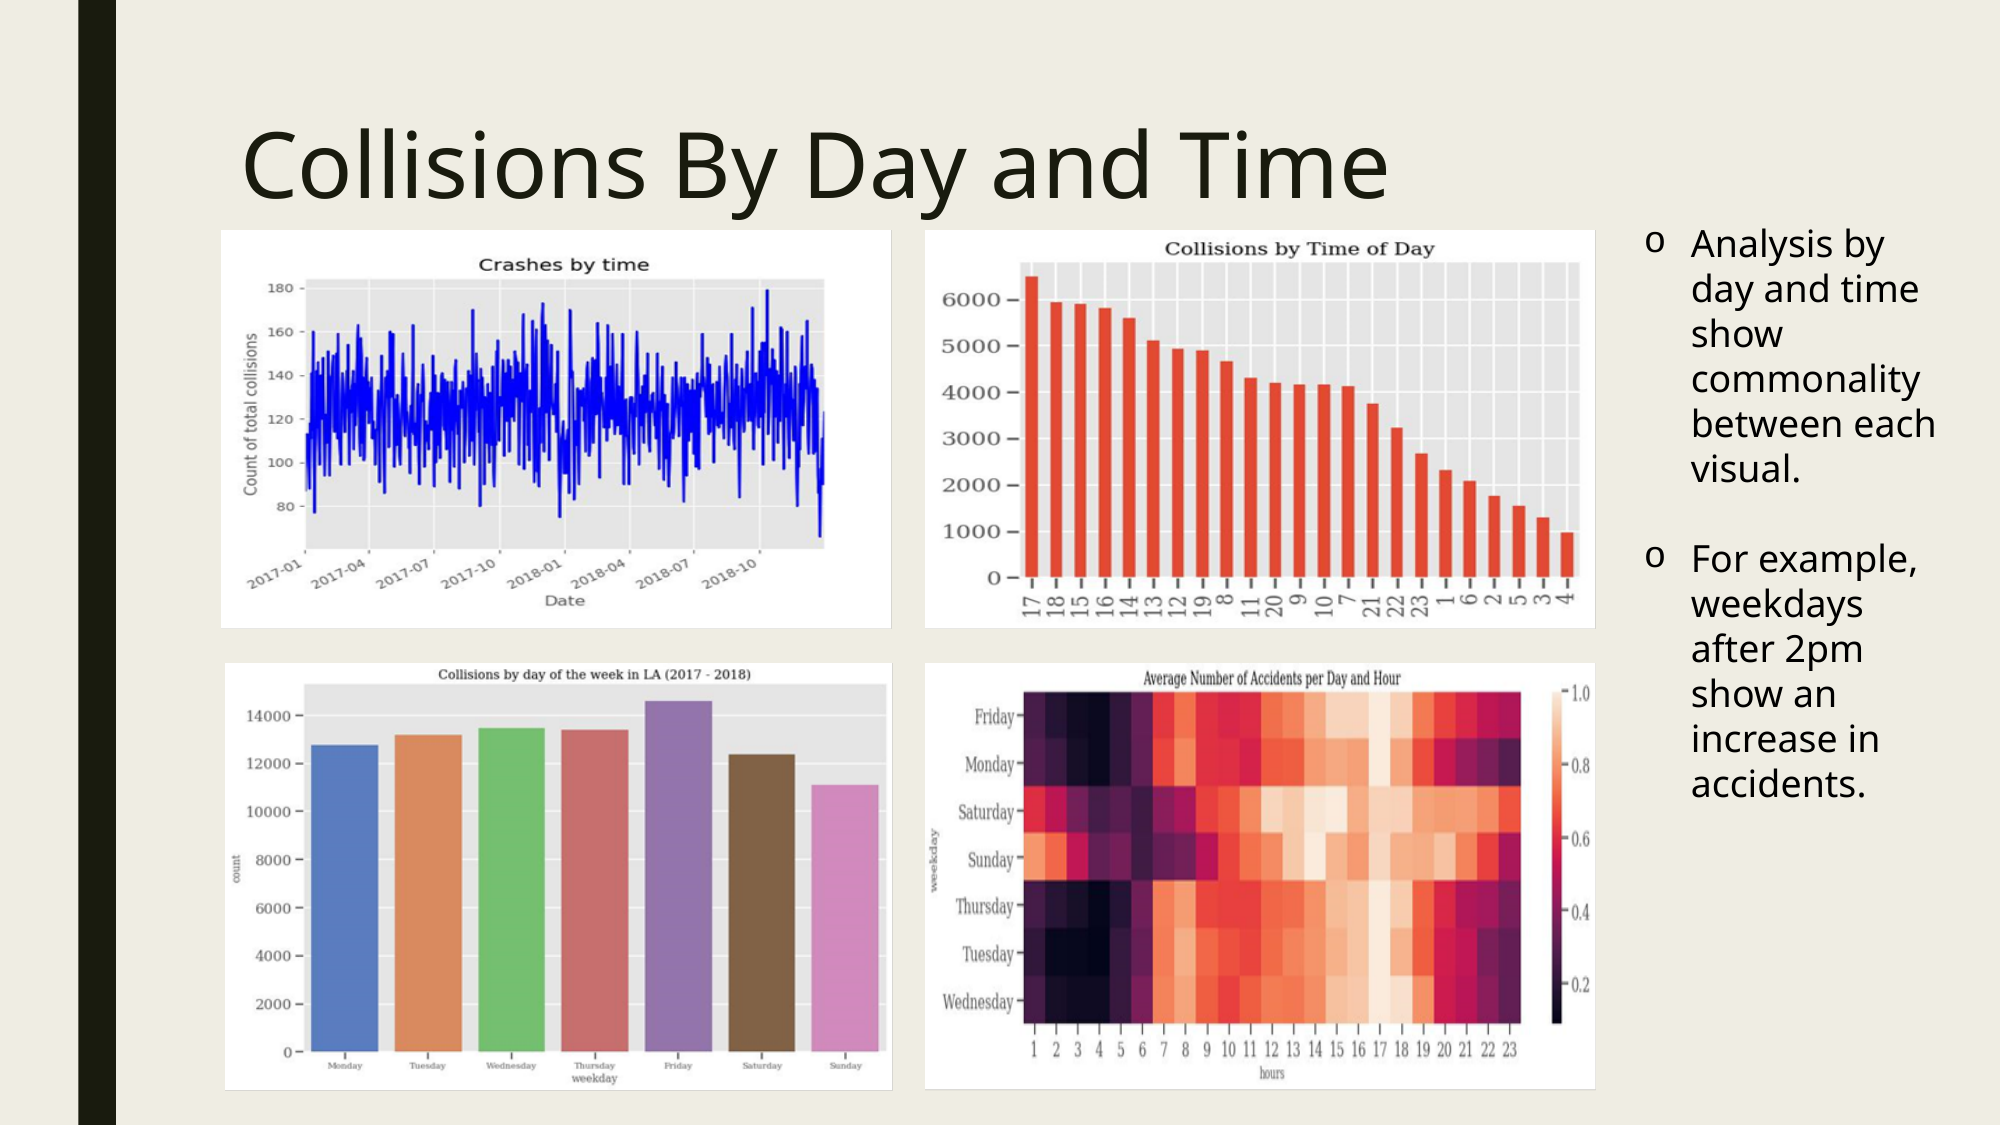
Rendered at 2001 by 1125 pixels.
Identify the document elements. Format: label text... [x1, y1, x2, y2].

picture [221, 230, 894, 630]
picture [925, 663, 1597, 1092]
picture [224, 663, 894, 1092]
picture [925, 230, 1597, 630]
text_box Analysis by day and time show commonality between each visual. For example, weekdays after 2pm show an increase in accidents. [1629, 212, 1957, 857]
title Collisions By Day and Time [225, 112, 1800, 231]
